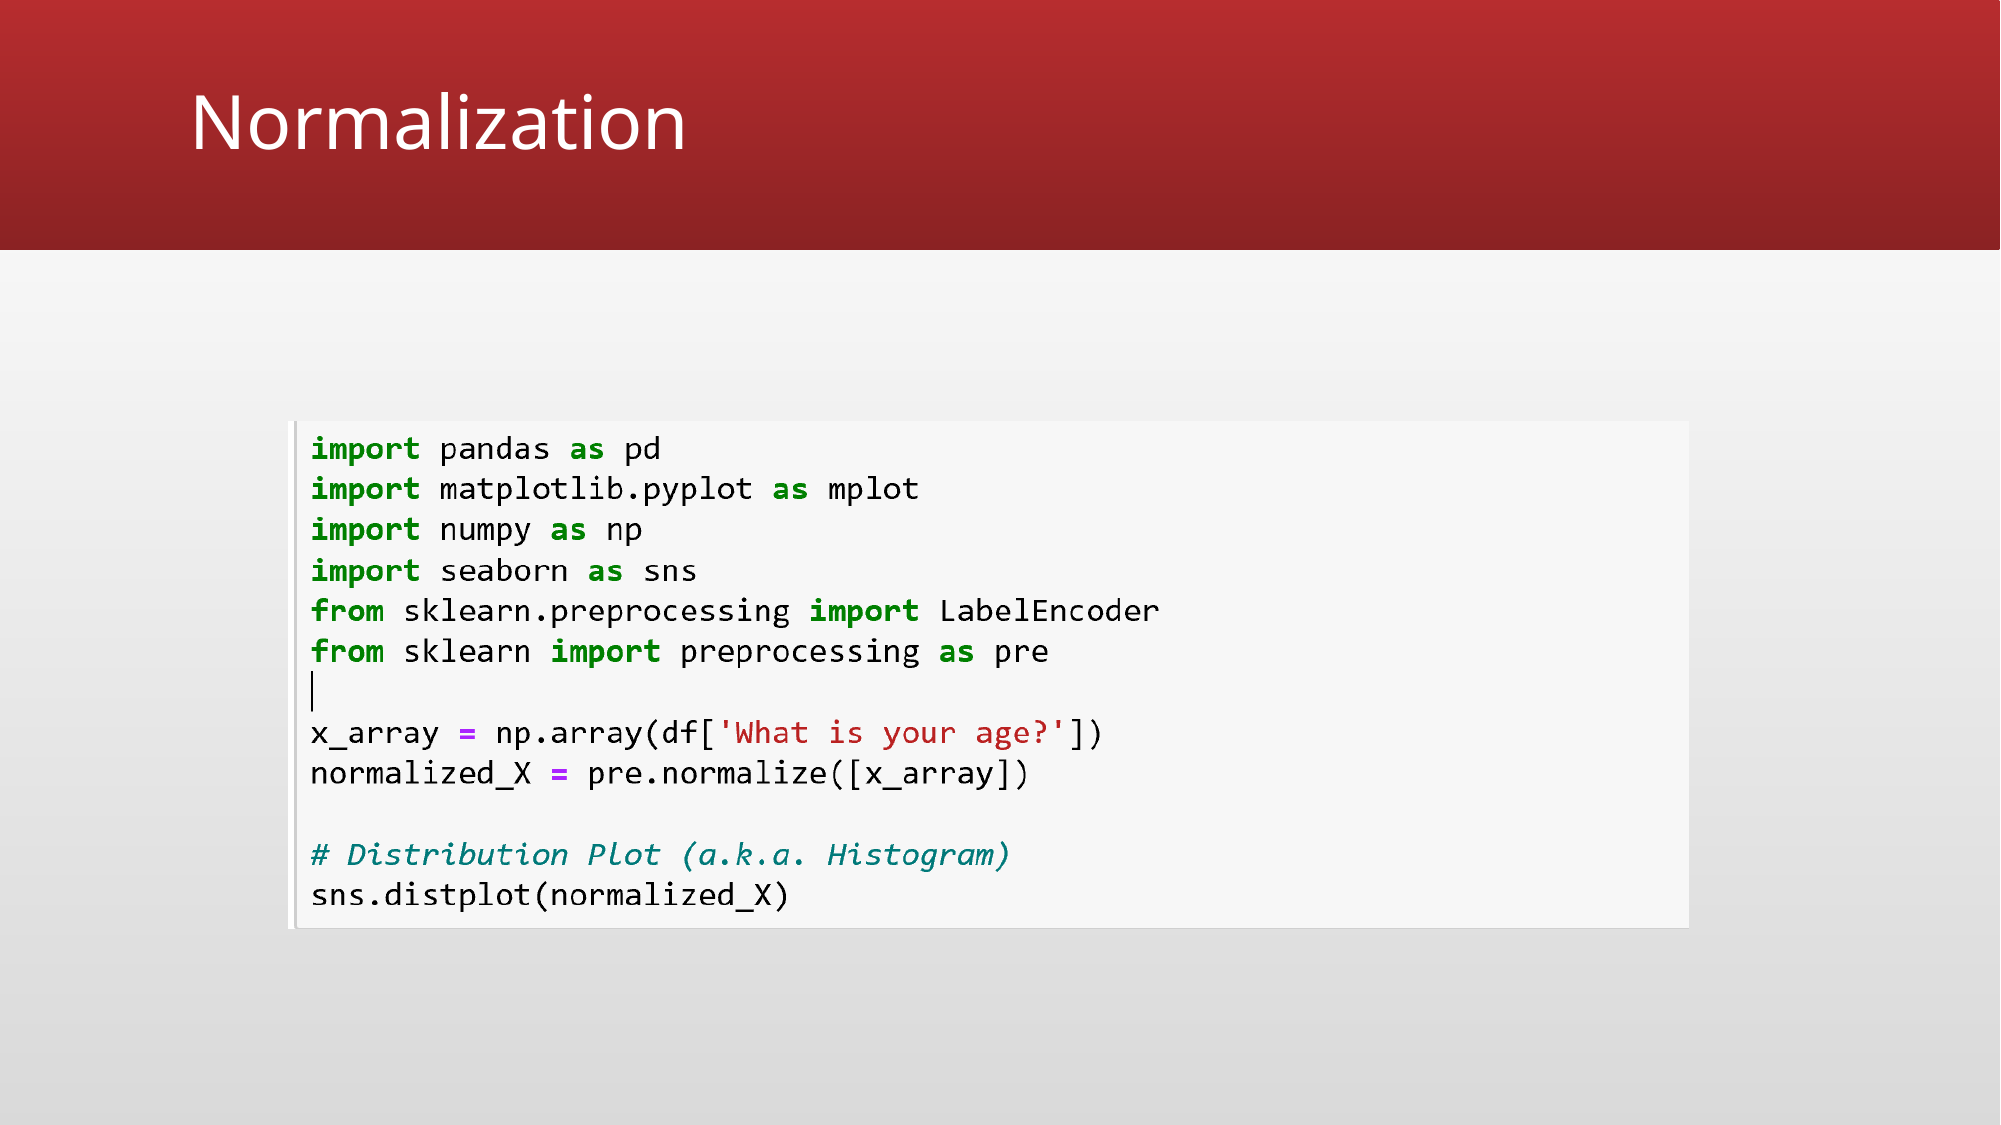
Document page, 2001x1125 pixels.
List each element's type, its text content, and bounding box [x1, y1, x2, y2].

picture [287, 421, 1689, 929]
title Normalization [174, 16, 1825, 234]
